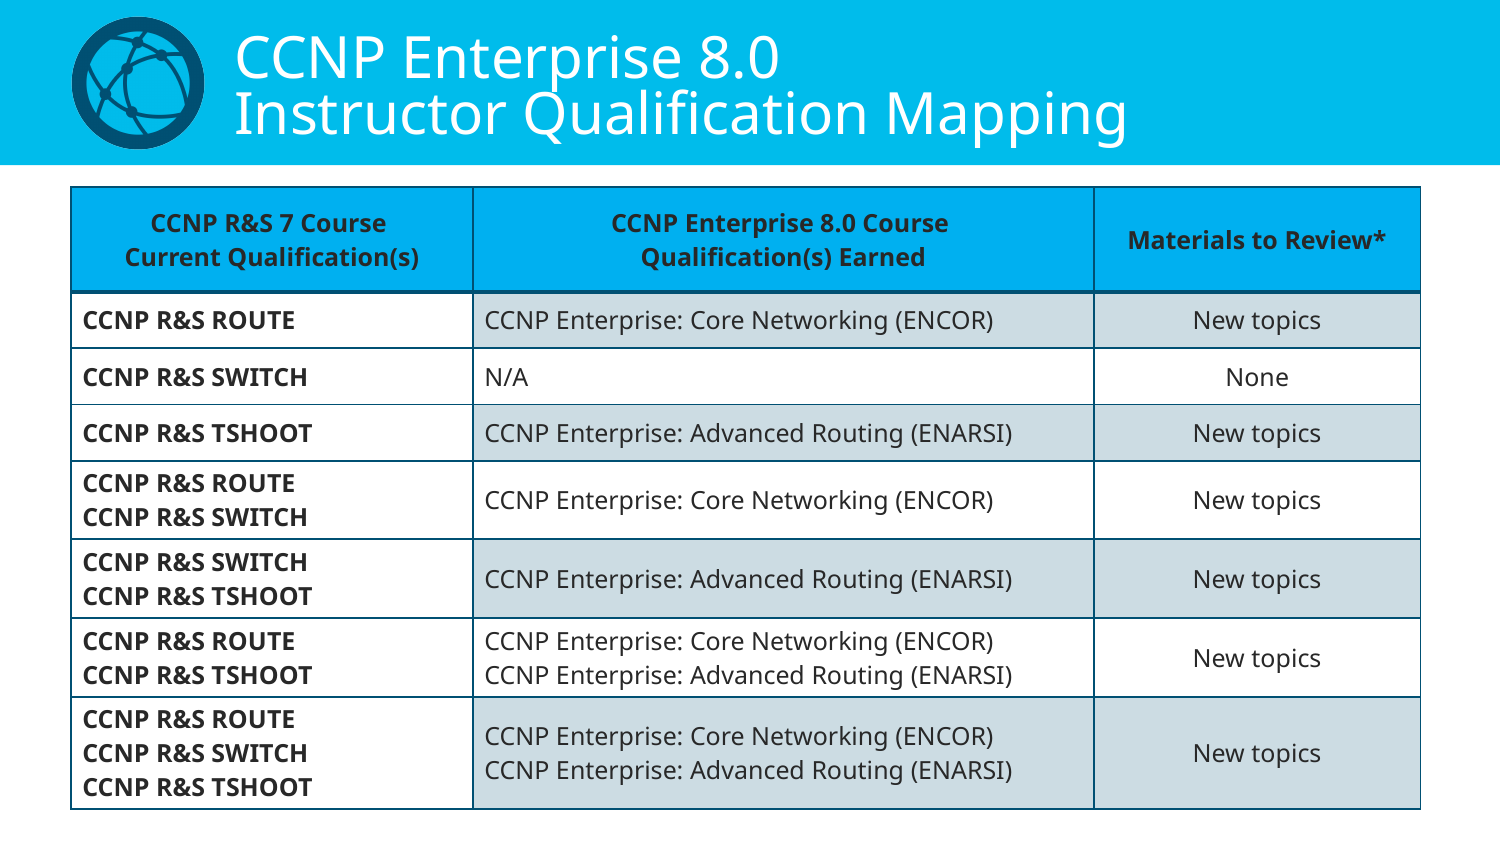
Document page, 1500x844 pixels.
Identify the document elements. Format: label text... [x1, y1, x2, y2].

table_cell CCNP Enterprise: Core Networking (ENCOR) CCNP Enterprise: Advanced Routing (ENARSI) [474, 619, 1093, 696]
table_cell New topics [1095, 405, 1420, 460]
text_box [0, 0, 1500, 167]
text_box [1, 749, 563, 844]
table_cell CCNP R&S ROUTE CCNP R&S TSHOOT [72, 619, 472, 696]
table_cell CCNP Enterprise: Advanced Routing (ENARSI) [474, 405, 1093, 460]
table_cell CCNP R&S SWITCH CCNP R&S TSHOOT [72, 540, 472, 617]
table_cell CCNP Enterprise: Core Networking (ENCOR) [474, 294, 1093, 347]
table_cell CCNP R&S TSHOOT [72, 405, 472, 460]
table_cell None [1095, 349, 1420, 404]
table_cell CCNP R&S SWITCH [72, 349, 472, 404]
table_cell CCNP Enterprise: Core Networking (ENCOR) CCNP Enterprise: Advanced Routing (ENARSI) [474, 698, 1093, 808]
table_cell New topics [1095, 619, 1420, 696]
table_cell New topics [1095, 462, 1420, 538]
table_cell New topics [1095, 294, 1420, 347]
table_cell CCNP R&S ROUTE [72, 294, 472, 347]
table_cell CCNP Enterprise: Core Networking (ENCOR) [474, 462, 1093, 538]
table_cell CCNP Enterprise: Advanced Routing (ENARSI) [474, 540, 1093, 617]
table_cell New topics [1095, 698, 1420, 808]
table_cell New topics [1095, 540, 1420, 617]
table_cell N/A [474, 349, 1093, 404]
table_header CCNP Enterprise 8.0 Course Qualification(s) Earned [474, 188, 1093, 290]
table_cell CCNP R&S ROUTE CCNP R&S SWITCH [72, 462, 472, 538]
table_header CCNP R&S 7 Course Current Qualification(s) [72, 188, 472, 290]
title CCNP Enterprise 8.0 Instructor Qualification Mapping [219, 29, 1500, 150]
table_cell CCNP R&S ROUTE CCNP R&S SWITCH CCNP R&S TSHOOT [72, 698, 472, 808]
table_header Materials to Review* [1095, 188, 1420, 290]
